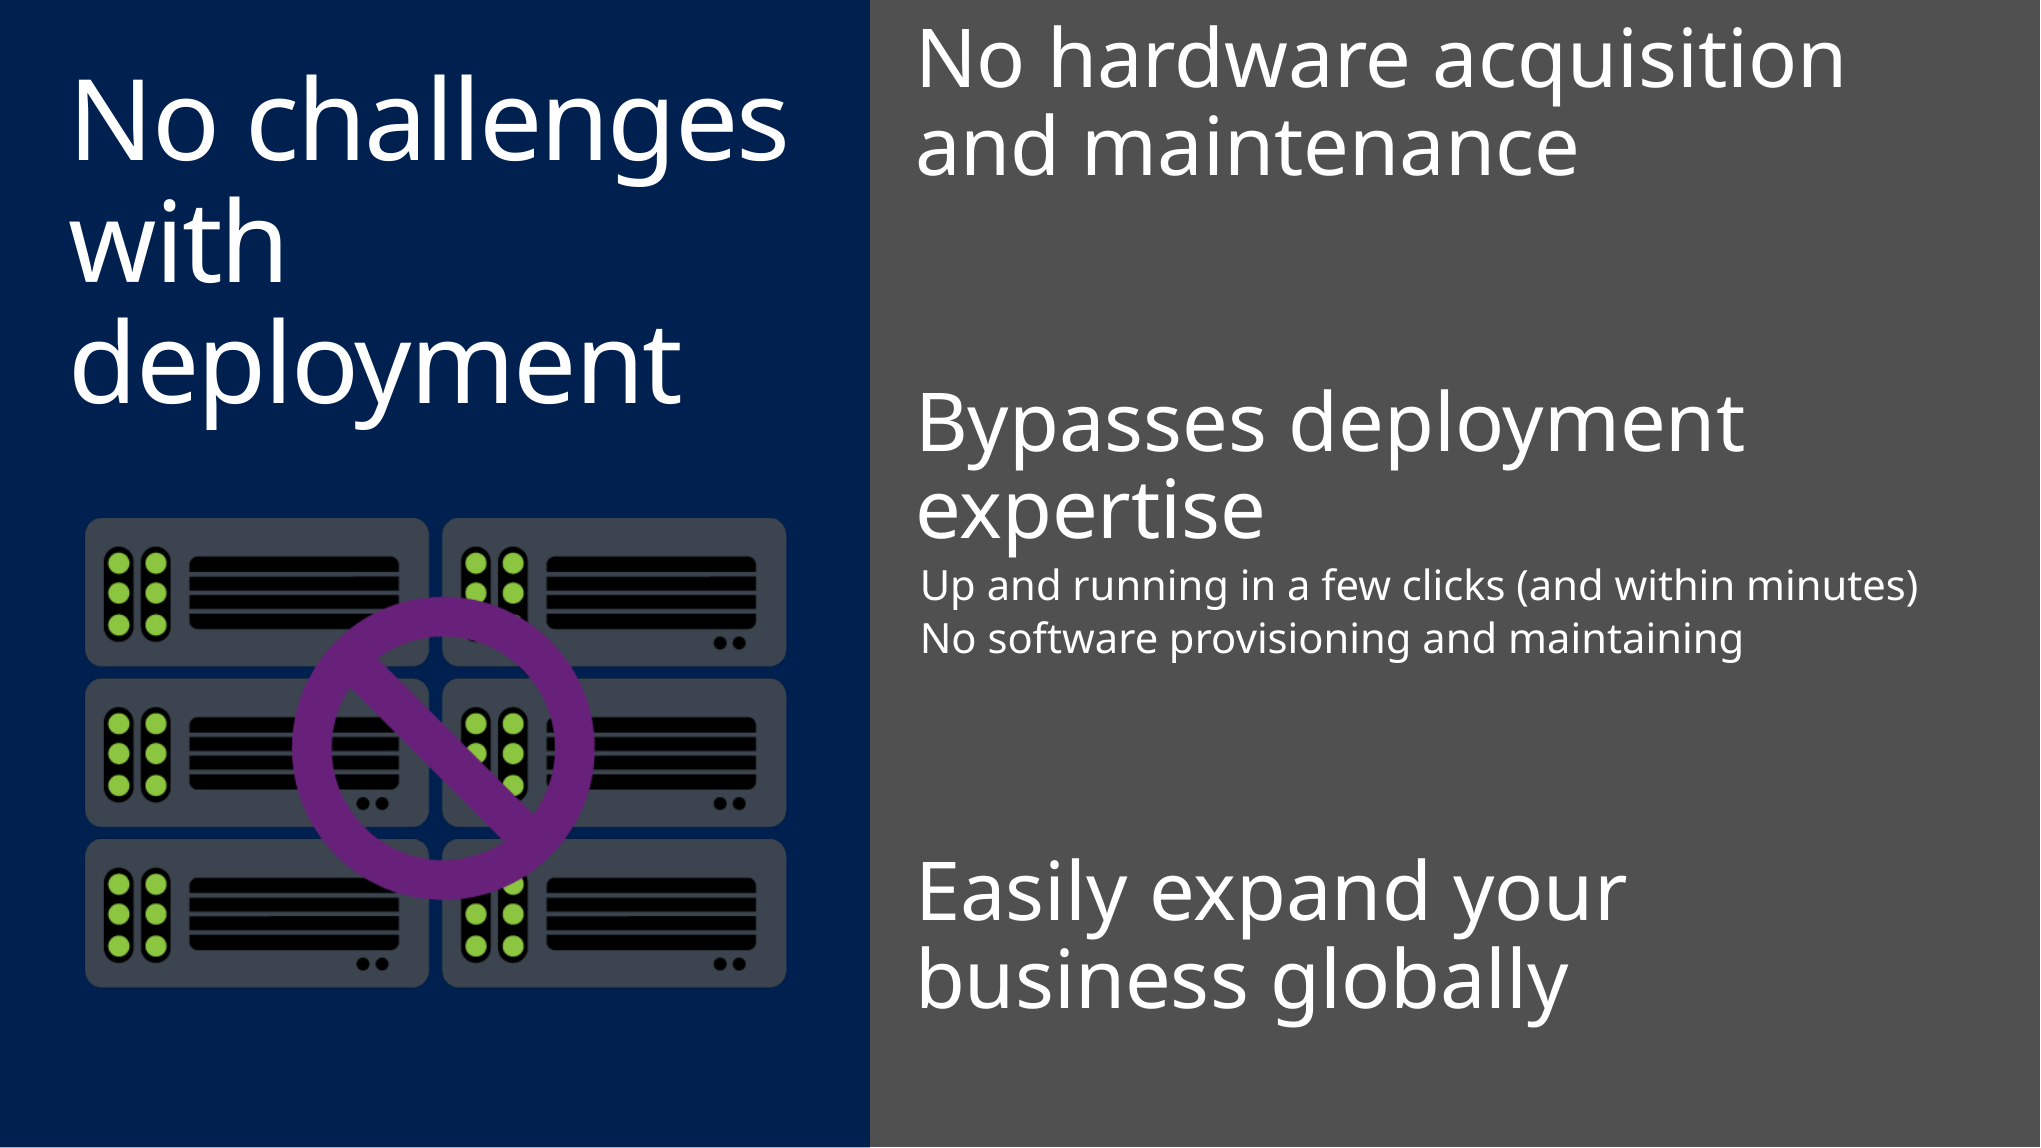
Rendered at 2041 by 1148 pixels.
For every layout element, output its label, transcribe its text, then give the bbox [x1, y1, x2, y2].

text_box [0, 0, 871, 1148]
picture [55, 500, 814, 1006]
text_box No challenges with deployment [45, 48, 870, 443]
text_box No hardware acquisition and maintenance Bypasses deployment expertise Up and running in a few clicks (and within minutes) No software provisioning and maintaining Easily expand your business globally [885, 0, 2041, 1050]
